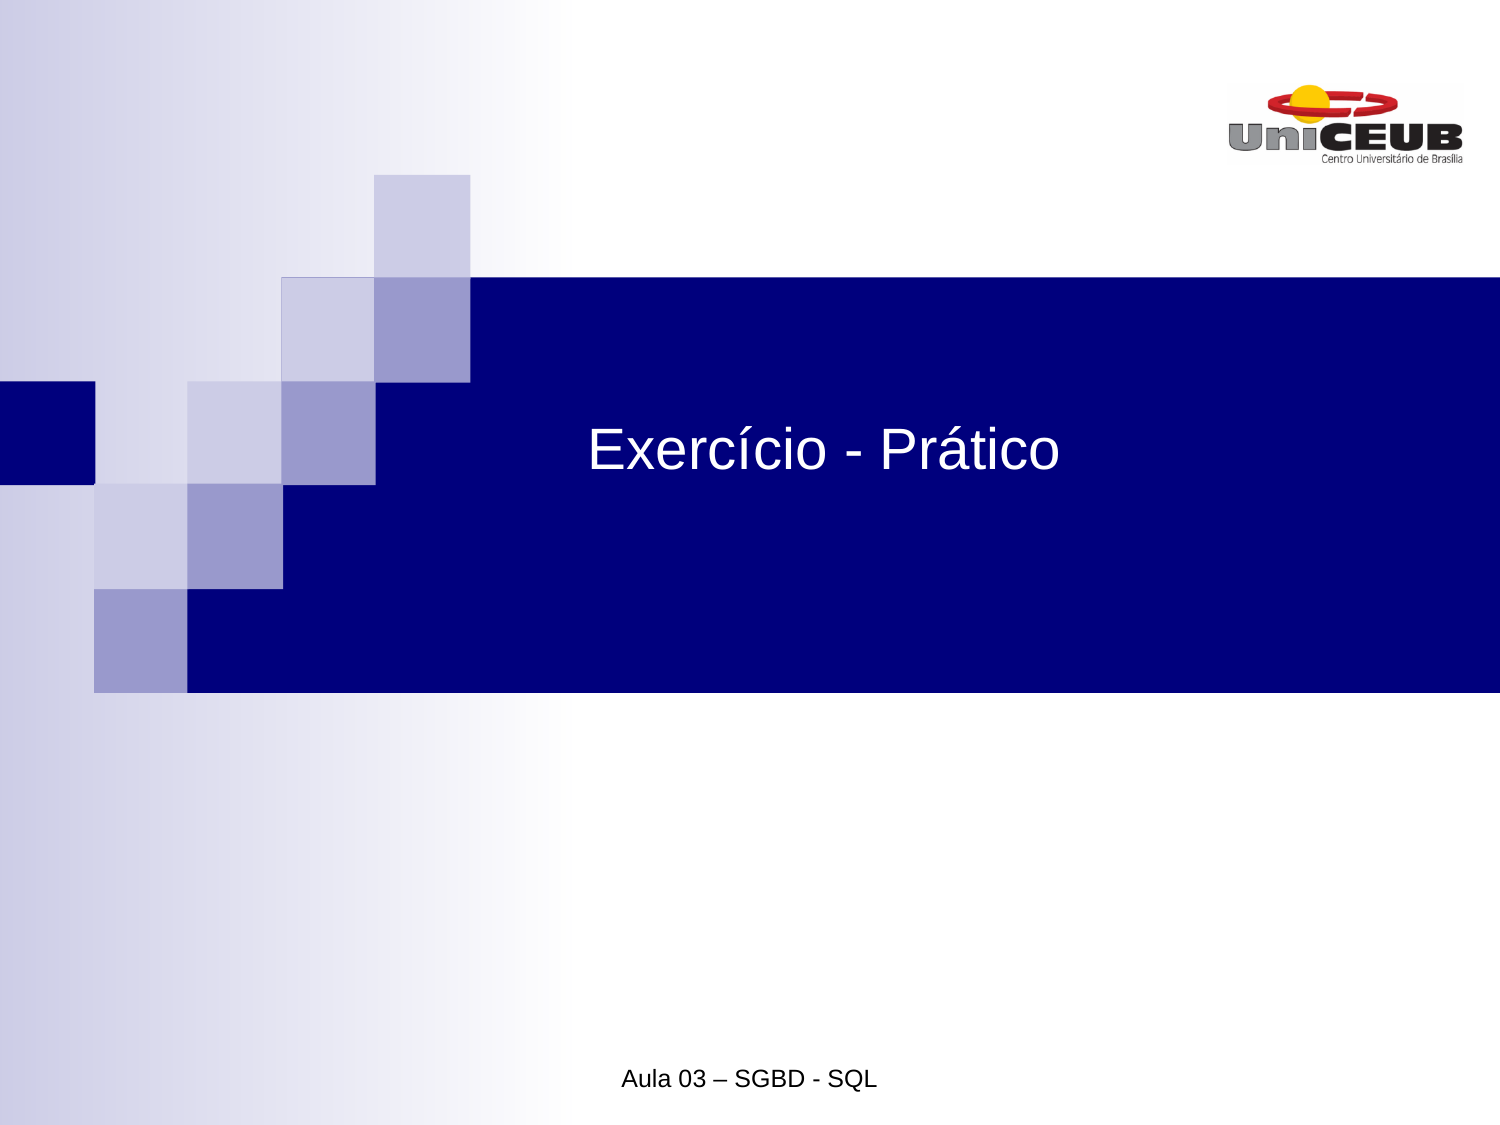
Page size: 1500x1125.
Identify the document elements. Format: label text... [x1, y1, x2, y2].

picture [1227, 83, 1464, 165]
footer Aula 03 – SGBD - SQL [512, 1025, 988, 1100]
title Exercício - Prático [572, 373, 1326, 520]
